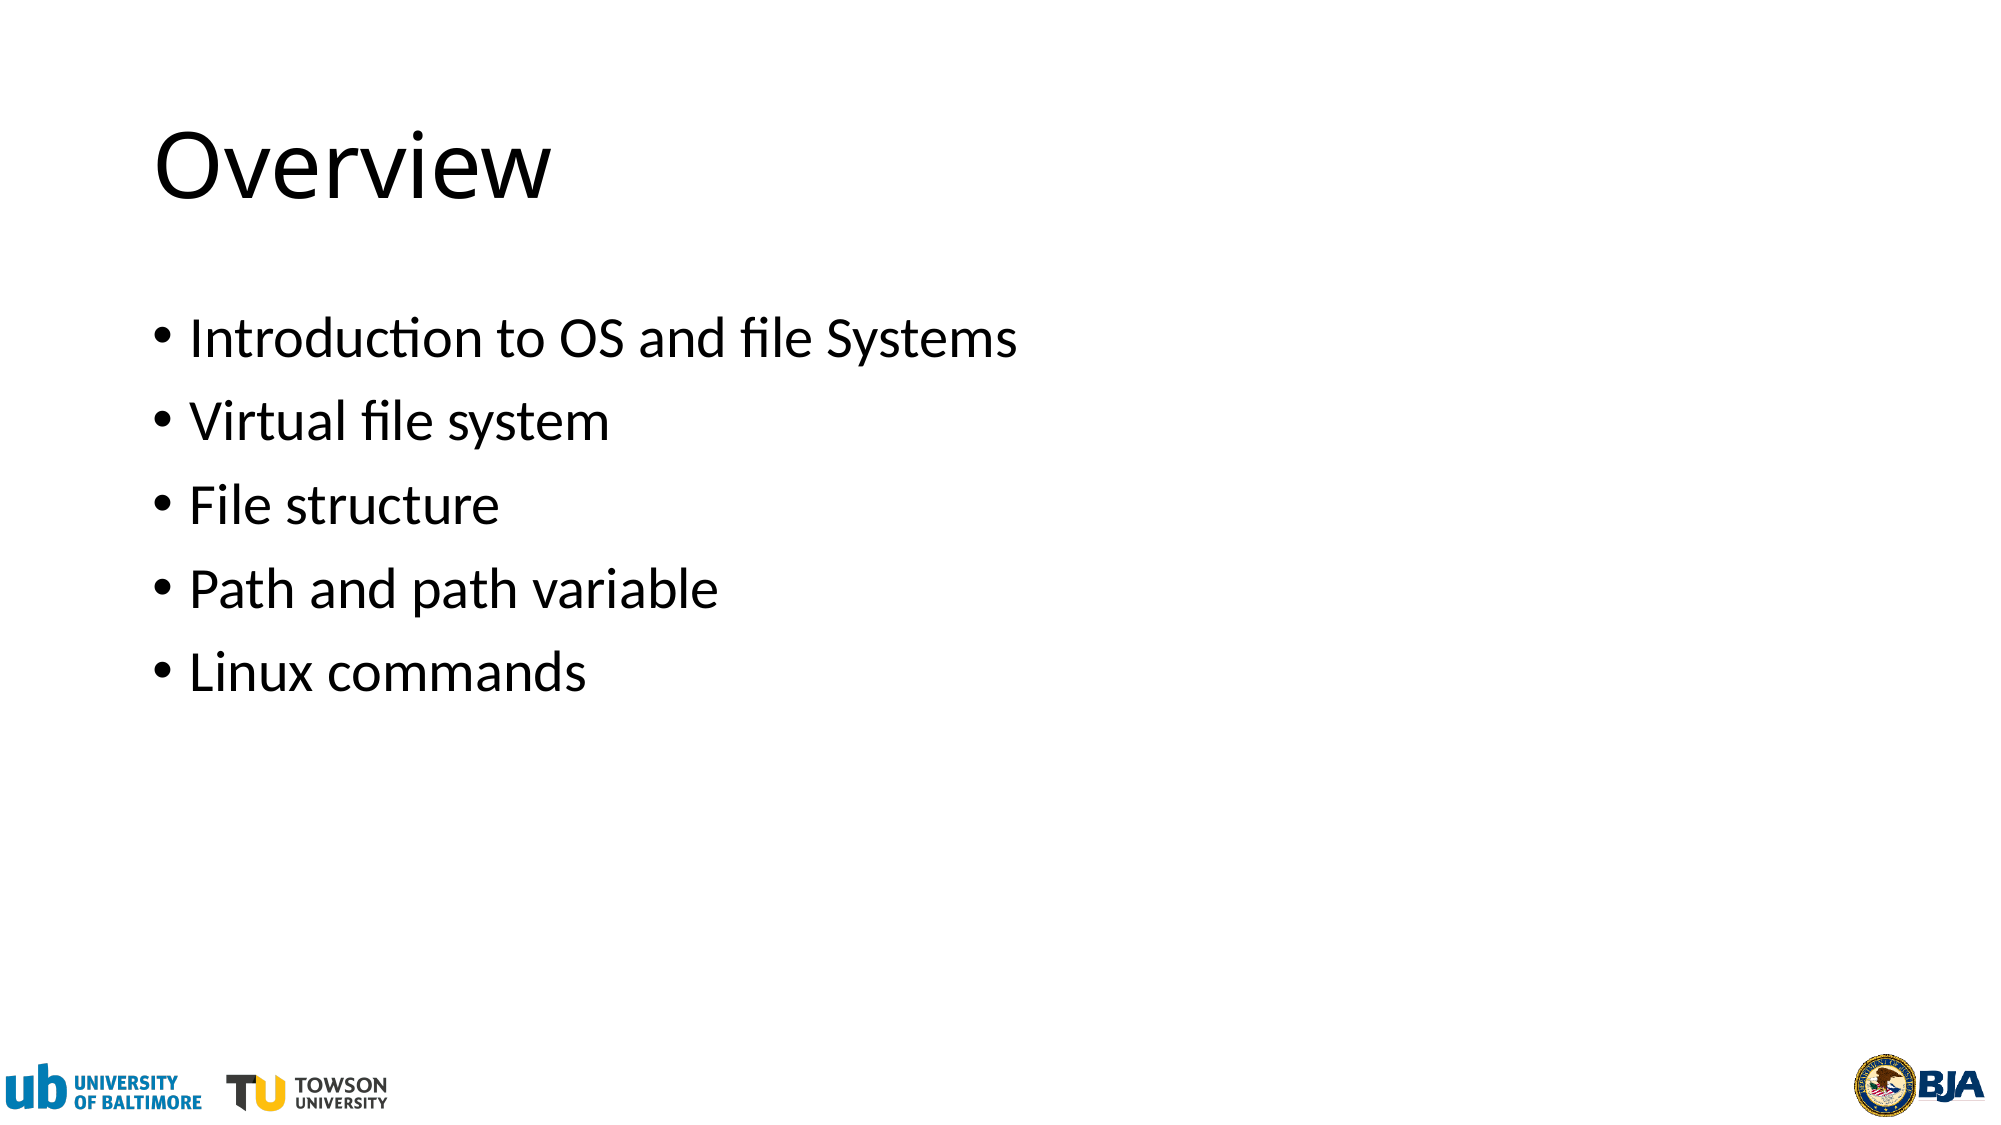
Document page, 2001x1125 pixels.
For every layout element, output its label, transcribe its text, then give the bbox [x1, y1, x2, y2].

picture [1854, 1054, 1986, 1117]
title Overview [137, 59, 1863, 278]
picture [0, 1031, 407, 1125]
list Introduction to OS and file Systems Virtual file system File structure Path and path variable Linux commands [137, 299, 1863, 1014]
